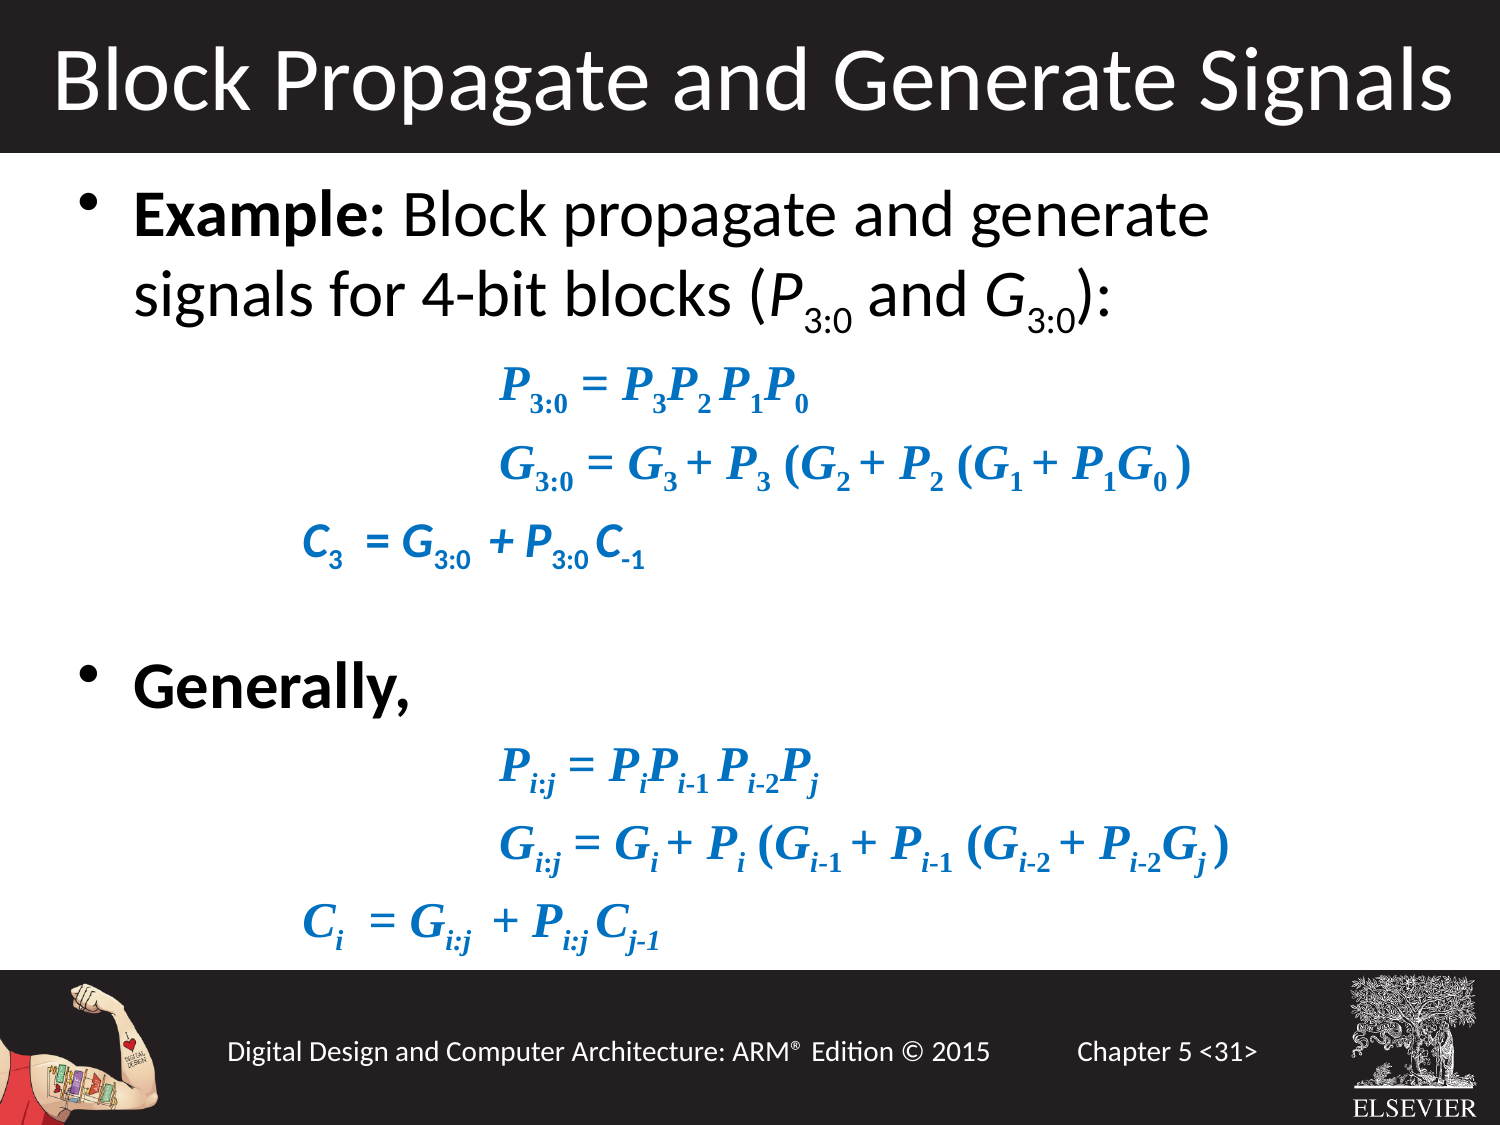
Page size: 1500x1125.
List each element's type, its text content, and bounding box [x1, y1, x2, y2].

text_box Example: Block propagate and generate signals for 4-bit blocks (P3:0 and G3:0): P3:0 = P3P2 P1P0 G3:0 = G3 + P3 (G2 + P2 (G1 + P1G0 ) C3 = G3:0 + P3:0 C-1 Generally, Pi:j = PiPi-1 Pi-2Pj Gi:j = Gi + Pi (Gi-1 + Pi-1 (Gi-2 + Pi-2Gj ) Ci = Gi:j + Pi:j Cj-1 [62, 162, 1363, 1013]
picture [1350, 974, 1477, 1117]
picture [0, 979, 163, 1125]
text_box Block Propagate and Generate Signals [37, 11, 1488, 136]
